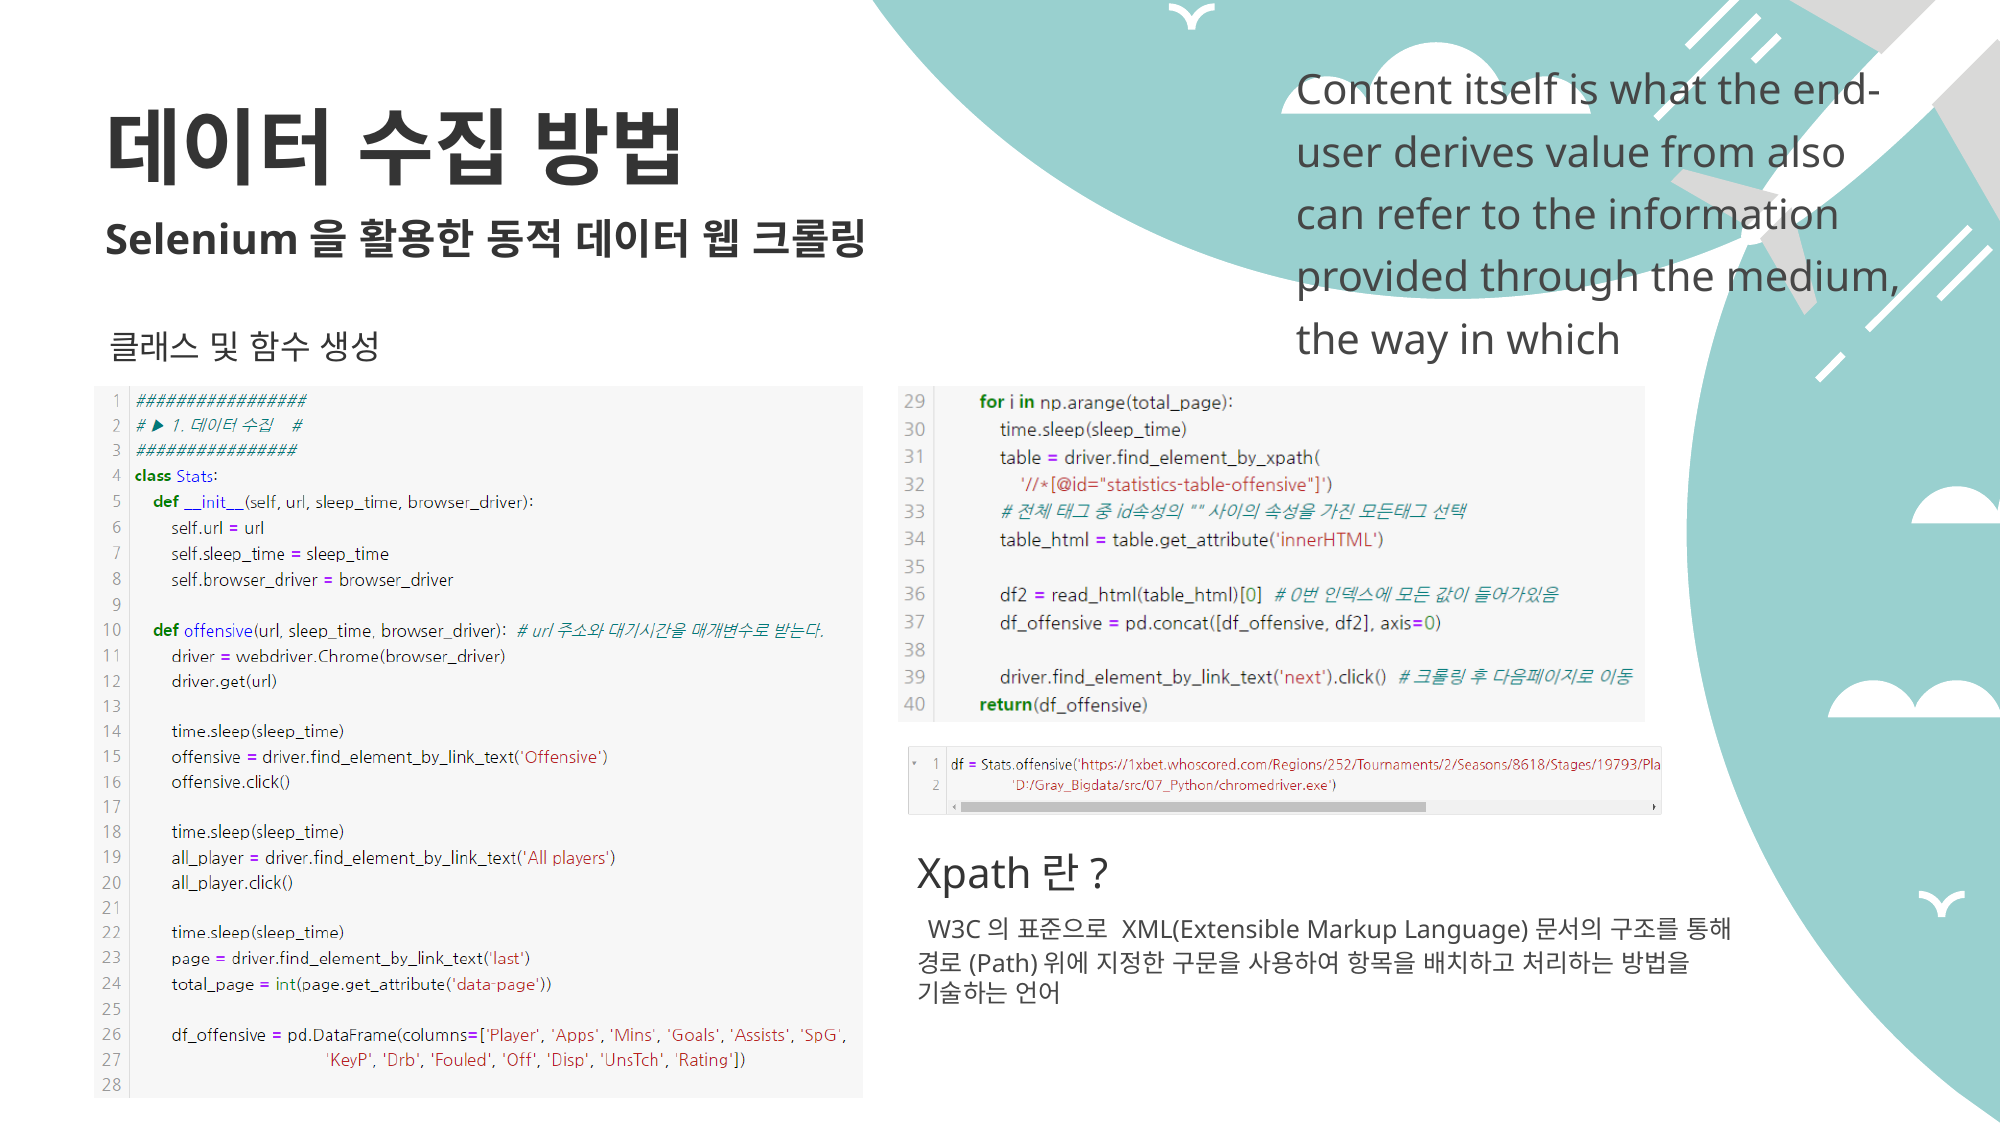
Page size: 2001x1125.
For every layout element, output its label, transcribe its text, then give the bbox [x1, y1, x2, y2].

picture [902, 743, 1665, 819]
text_box 데이터 수집 방법 [90, 88, 1073, 204]
text_box Xpath란? W3C의 표준으로 XML(Extensible Markup Language)문서의 구조를 통해 경로(Path)위에 지정한 구문을 사용하여 항목을 배치하고 처리하는 방법을 기술하는 언어 [902, 839, 1767, 1015]
picture [898, 386, 1645, 722]
text_box Content itself is what the end-user derives value from also can refer to the information provided through the medium, the way in which [1281, 42, 1926, 371]
picture [94, 386, 863, 1098]
text_box Selenium을 활용한 동적 데이터 웹 크롤링 [90, 205, 899, 270]
text_box 클래스 및 함수 생성 [94, 319, 903, 374]
